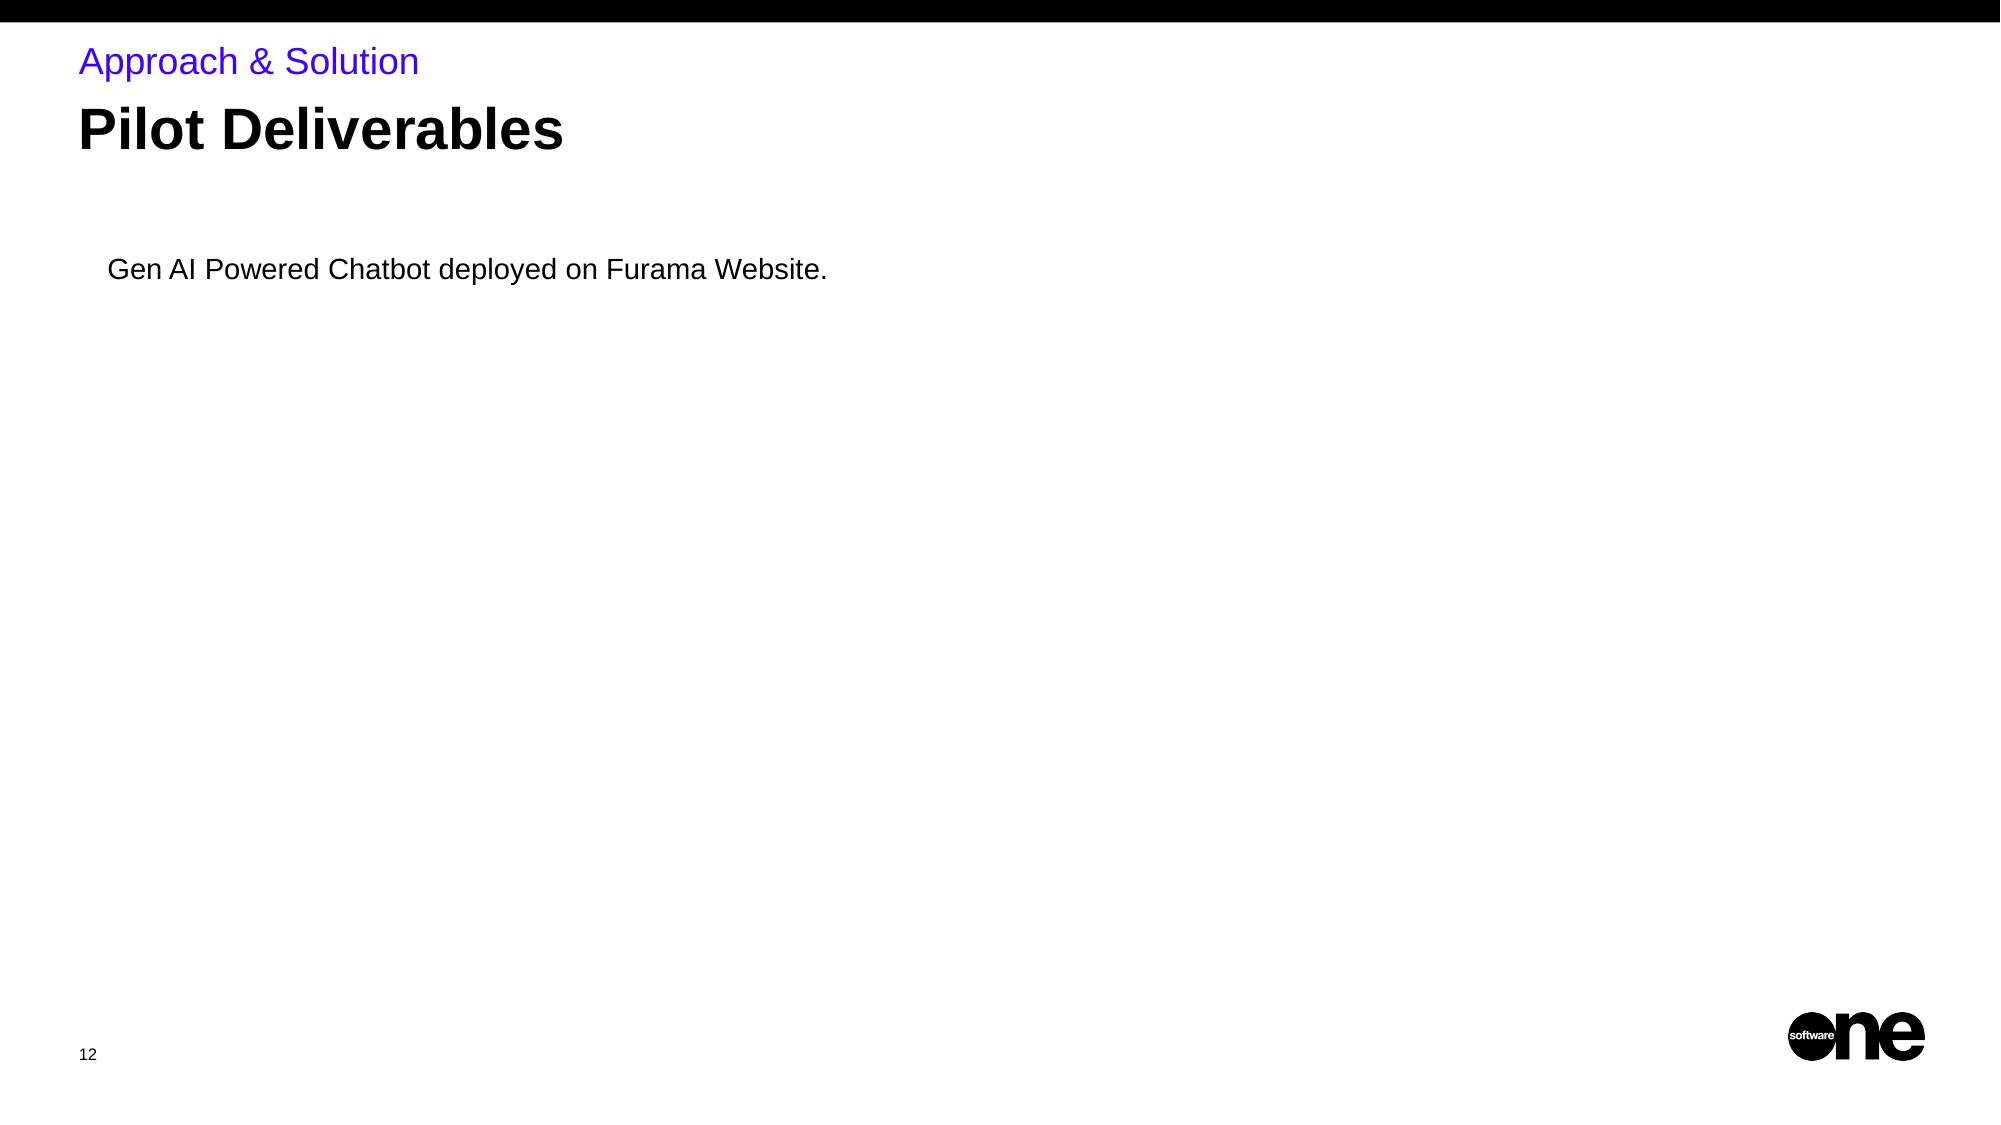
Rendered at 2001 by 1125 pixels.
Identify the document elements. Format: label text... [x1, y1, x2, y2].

title Pilot Deliverables [78, 99, 1922, 222]
picture [1788, 1012, 1925, 1061]
slide_number 12 [78, 1040, 108, 1068]
text_box Gen AI Powered Chatbot deployed on Furama Website. [92, 224, 1891, 293]
list Approach & Solution [78, 36, 1922, 86]
